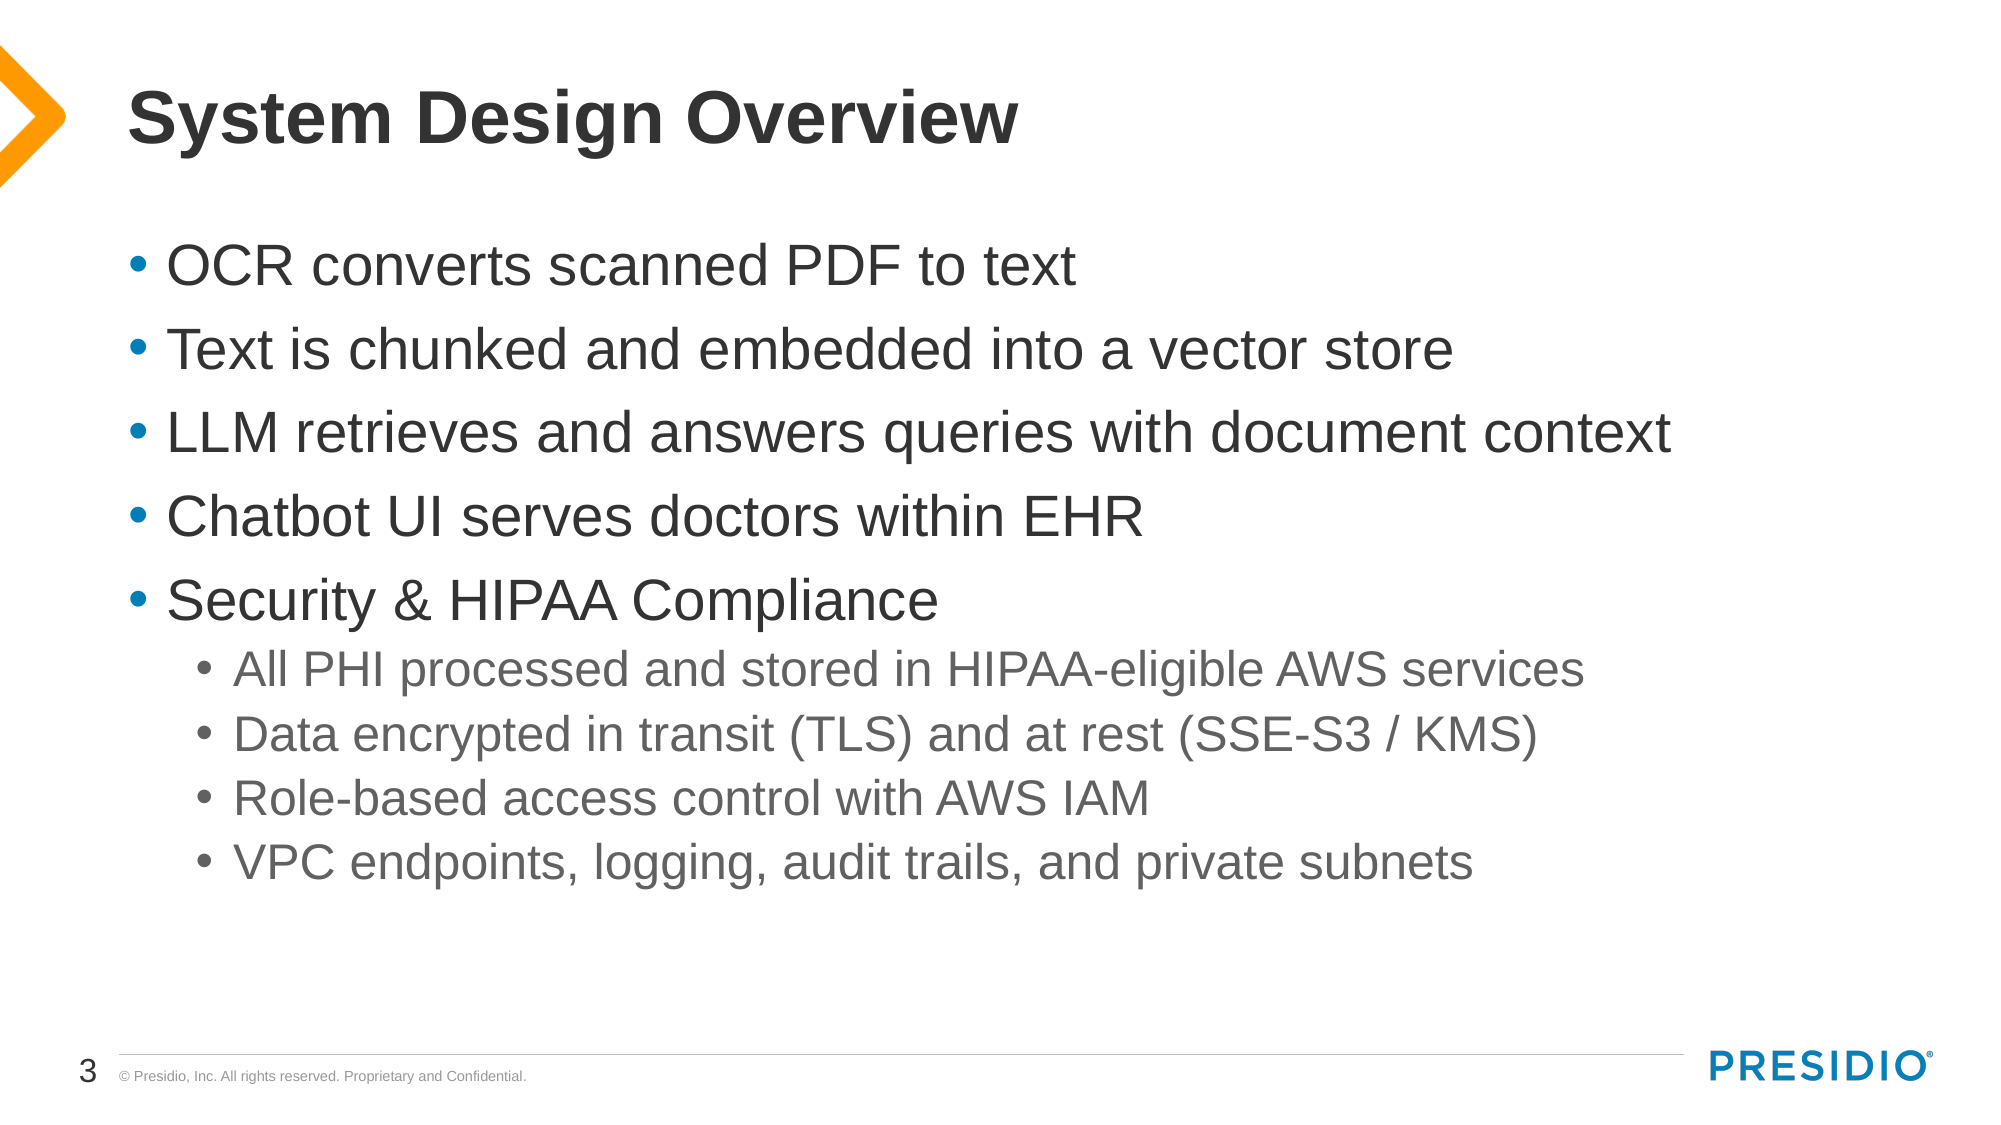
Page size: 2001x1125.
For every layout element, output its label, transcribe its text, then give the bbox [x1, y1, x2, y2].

list OCR converts scanned PDF to text Text is chunked and embedded into a vector store LLM retrieves and answers queries with document context Chatbot UI serves doctors within EHR Security & HIPAA Compliance All PHI processed and stored in HIPAA-eligible AWS services Data encrypted in transit (TLS) and at rest (SSE-S3 / KMS) Role-based access control with AWS IAM VPC endpoints, logging, audit trails, and private subnets [114, 227, 1929, 942]
picture [0, 45, 66, 188]
picture [1706, 1043, 1937, 1088]
slide_number 3 [0, 1039, 113, 1100]
title System Design Overview [112, 39, 1927, 200]
